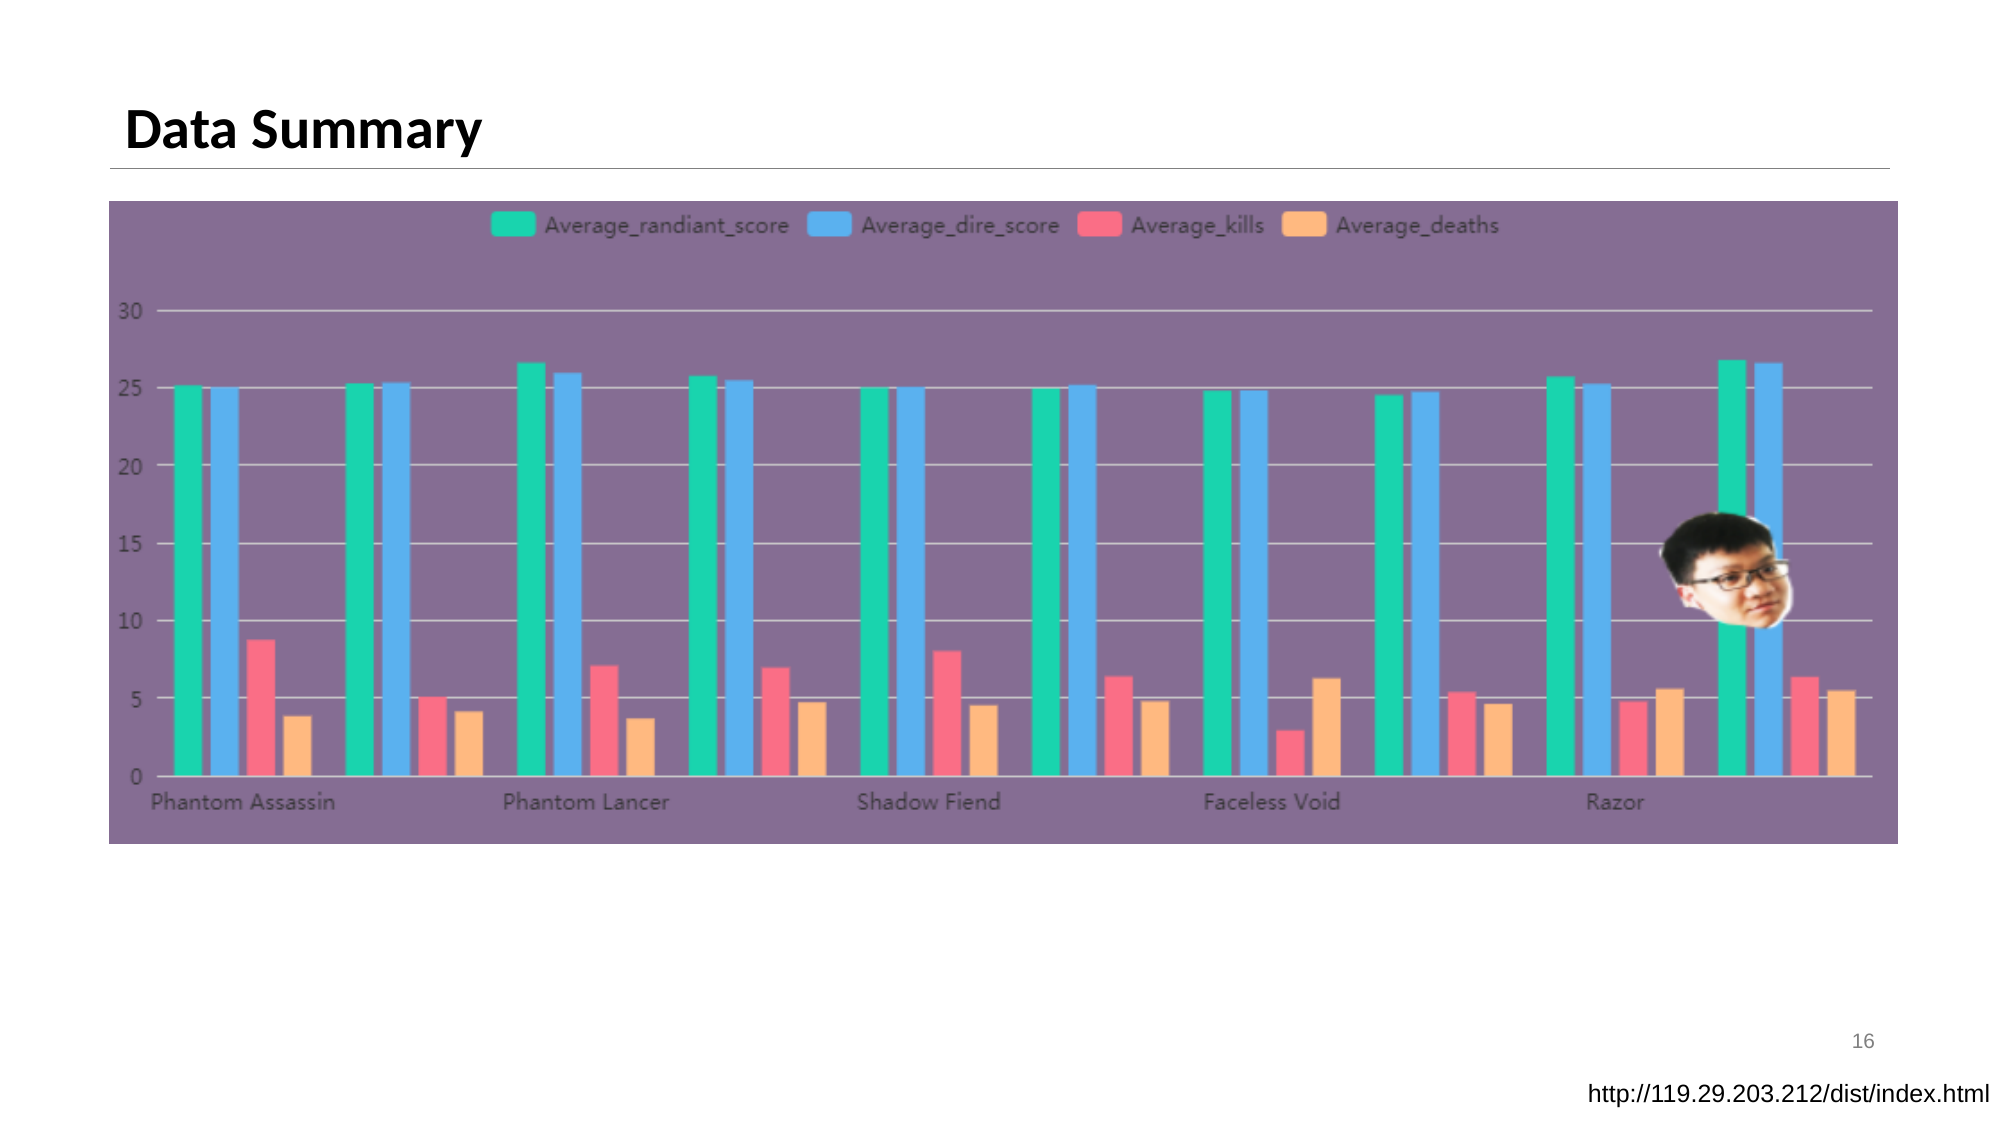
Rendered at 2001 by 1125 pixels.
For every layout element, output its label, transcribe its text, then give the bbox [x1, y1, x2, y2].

text_box http://119.29.203.212/dist/index.html [1573, 1069, 2000, 1115]
picture [109, 201, 1898, 844]
slide_number 16 [1412, 1023, 1890, 1058]
title Data Summary [109, 0, 1890, 169]
